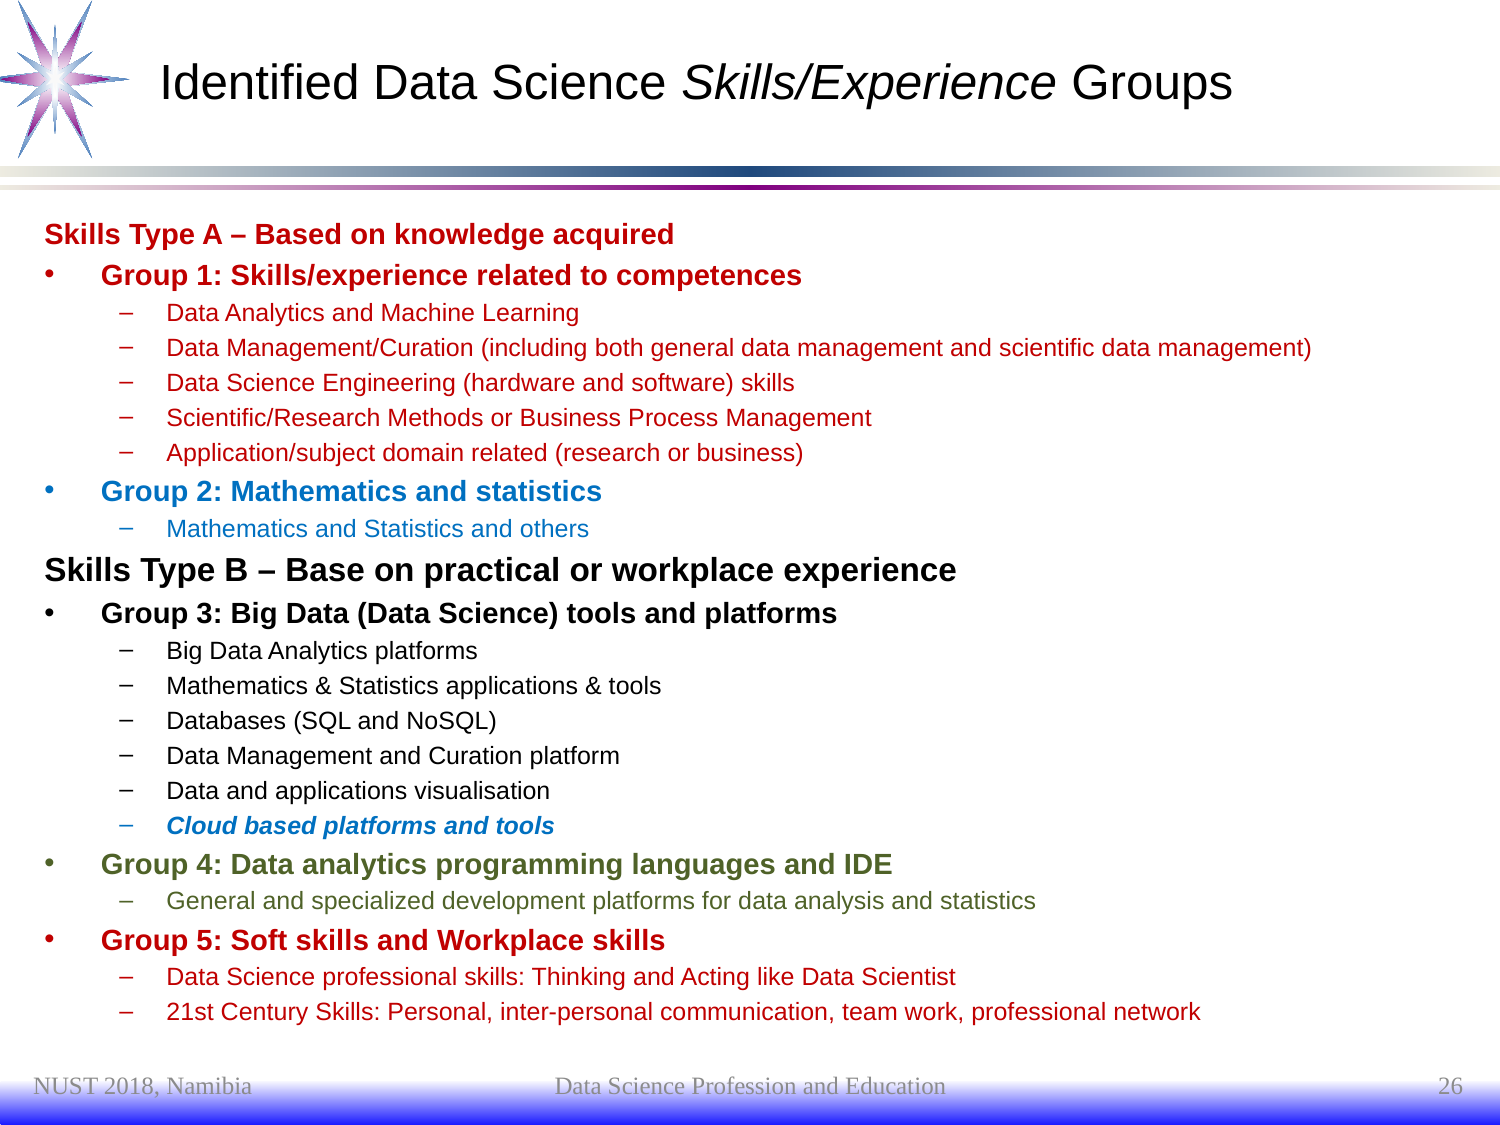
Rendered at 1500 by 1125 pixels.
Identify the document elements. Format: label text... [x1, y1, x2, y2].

slide_number NUST 2018, Namibia [18, 1063, 369, 1106]
title Identified Data Science Skills/Experience Groups [147, 24, 1425, 135]
list Skills Type A – Based on knowledge acquired Group 1: Skills/experience related to competences Data Analytics and Machine Learning Data Management/Curation (including both general data management and scientific data management) Data Science Engineering (hardware and software) skills Scientific/Research Methods or Business Process Management Application/subject domain related (research or business) Group 2: Mathematics and statistics Mathematics and Statistics and others Skills Type B – Base on practical or workplace experience Group 3: Big Data (Data Science) tools and platforms Big Data Analytics platforms Mathematics & Statistics applications & tools Databases (SQL and NoSQL) Data Management and Curation platform Data and applications visualisation Cloud based platforms and tools Group 4: Data analytics programming languages and IDE General and specialized development platforms for data analysis and statistics Group 5: Soft skills and Workplace skills Data Science professional skills: Thinking and Acting like Data Scientist 21st Century Skills: Personal, inter-personal communication, team work, professional network [29, 208, 1471, 1035]
slide_number 26 [1128, 1064, 1478, 1106]
footer Data Science Profession and Education [513, 1063, 989, 1106]
